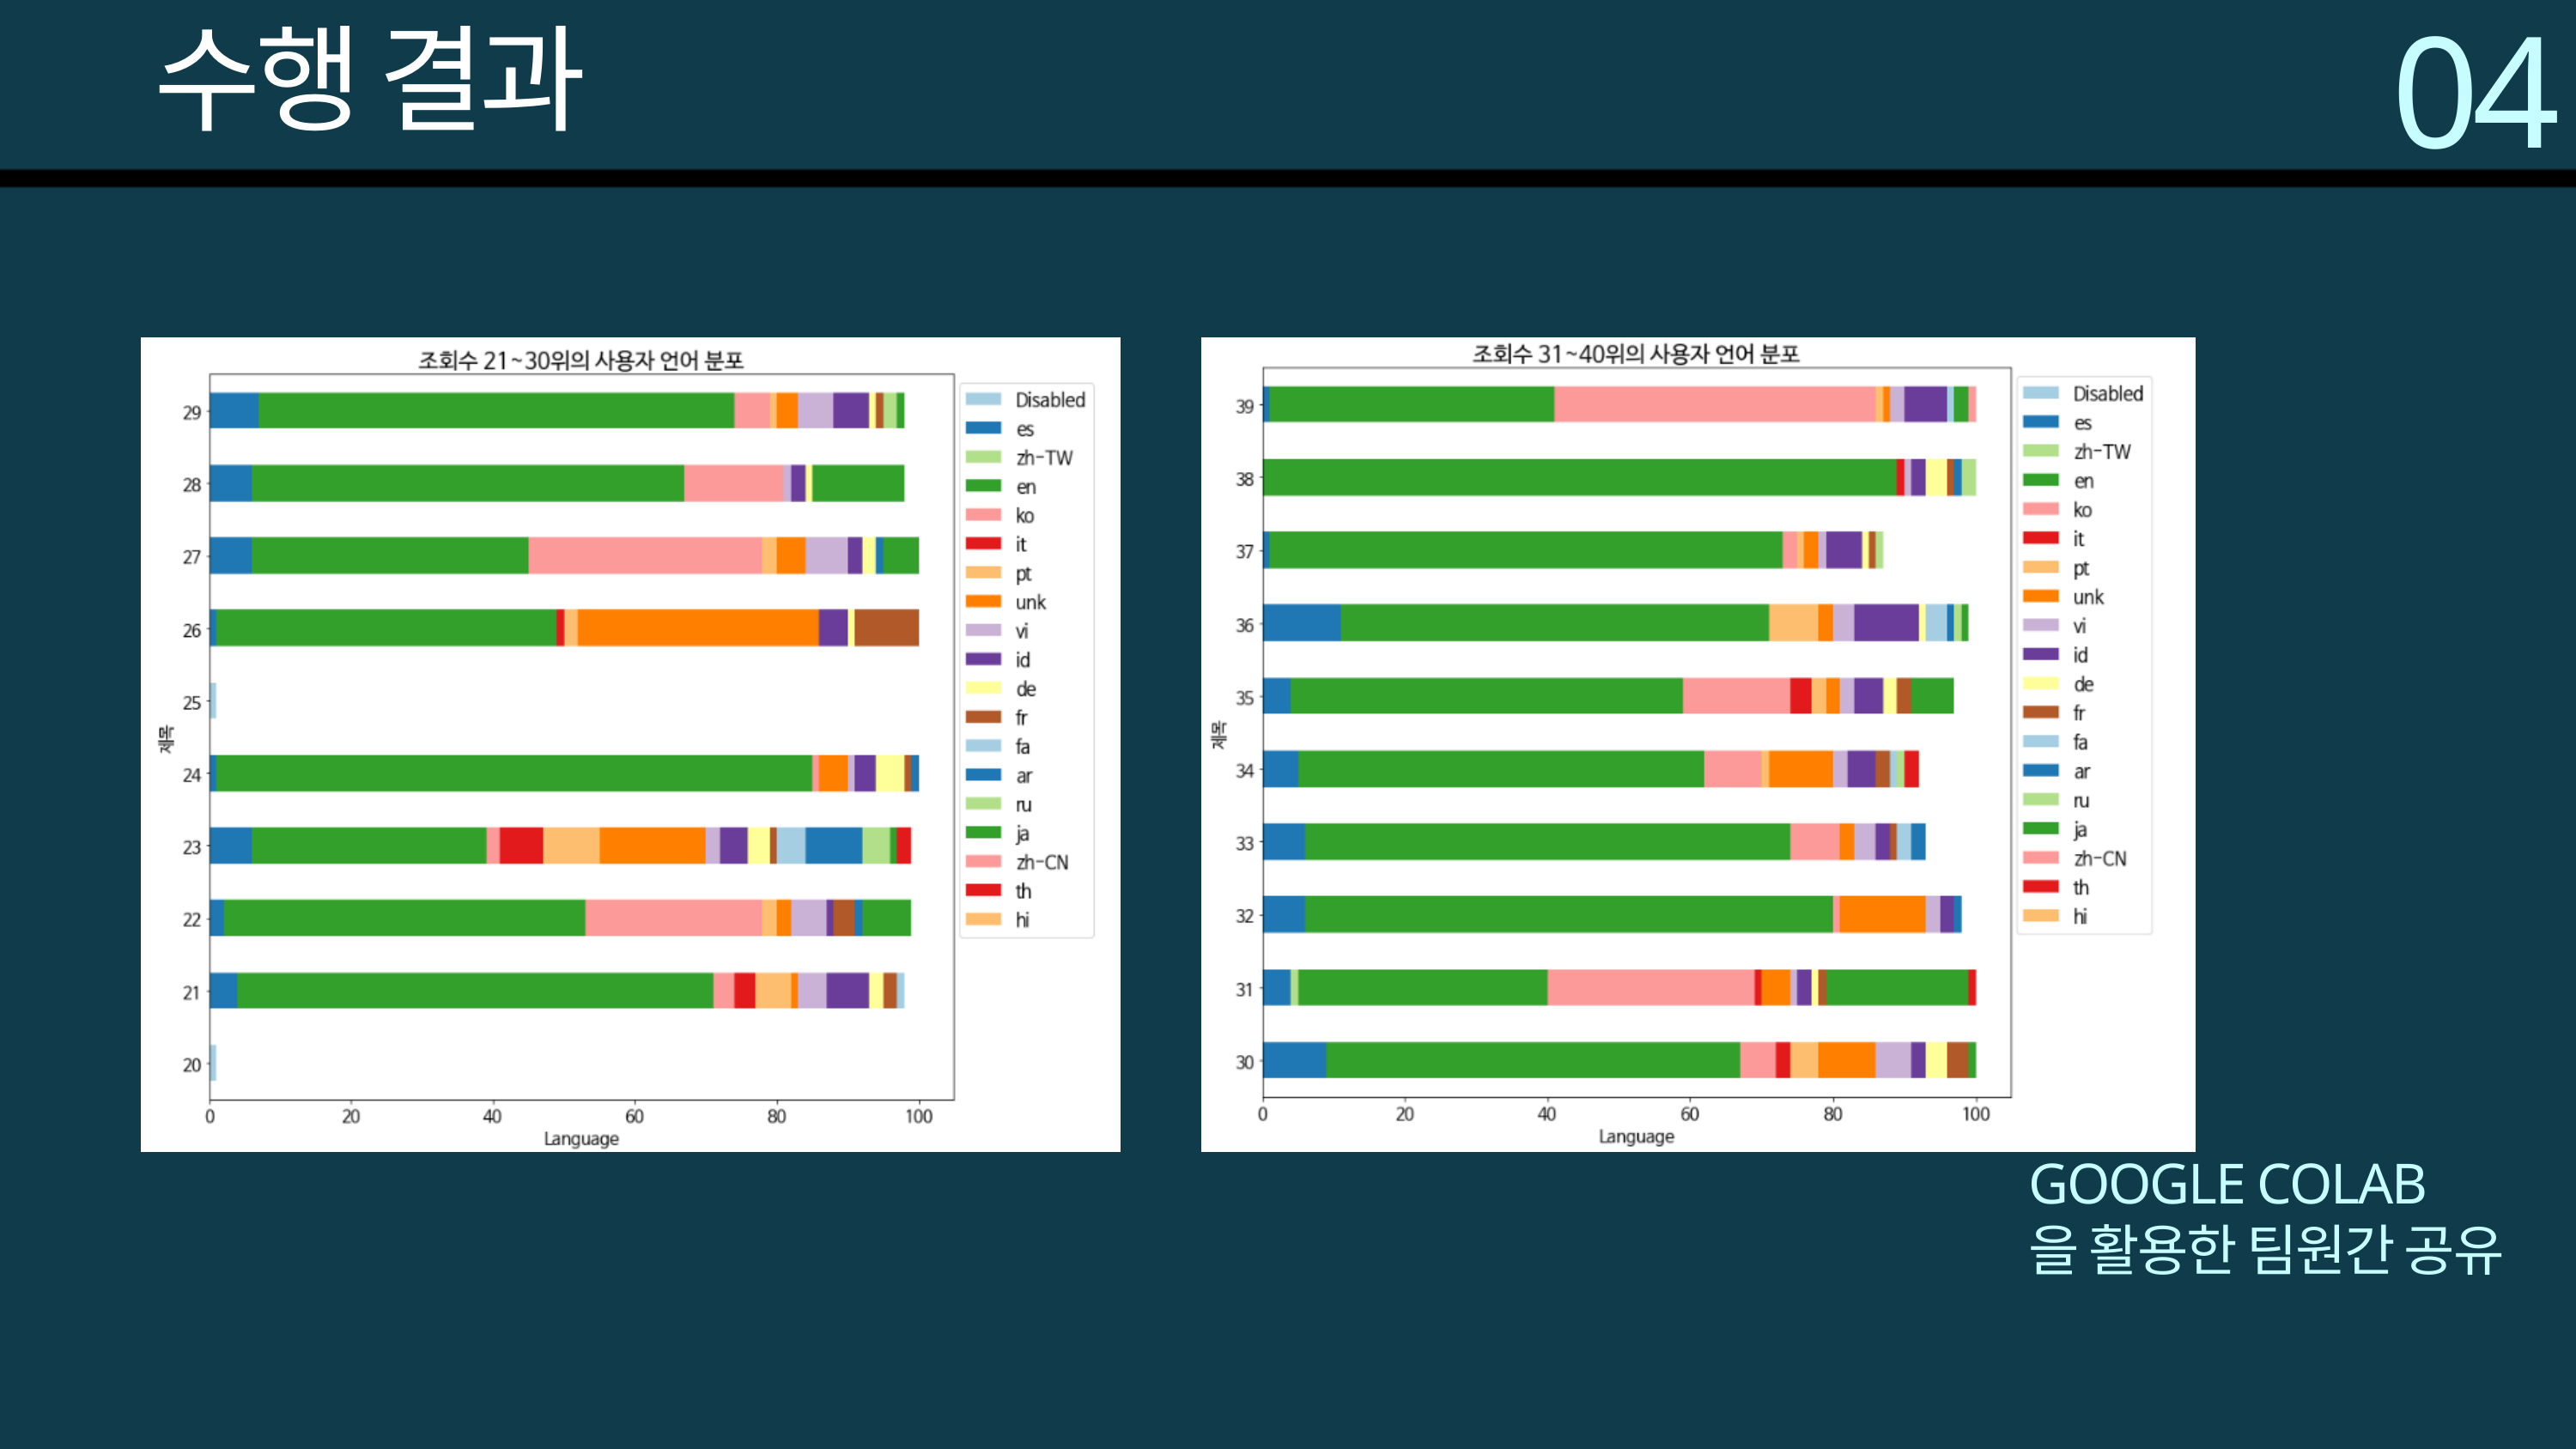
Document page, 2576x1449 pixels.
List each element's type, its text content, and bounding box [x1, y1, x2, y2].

text_box GOOGLE COLAB 을 활용한 팀원간 공유 [2015, 1142, 2576, 1288]
text_box 수행 결과 [141, 0, 1386, 142]
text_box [141, 337, 1121, 1153]
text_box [0, 142, 2576, 214]
text_box 04 [2379, 0, 2576, 142]
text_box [1201, 337, 2196, 1153]
